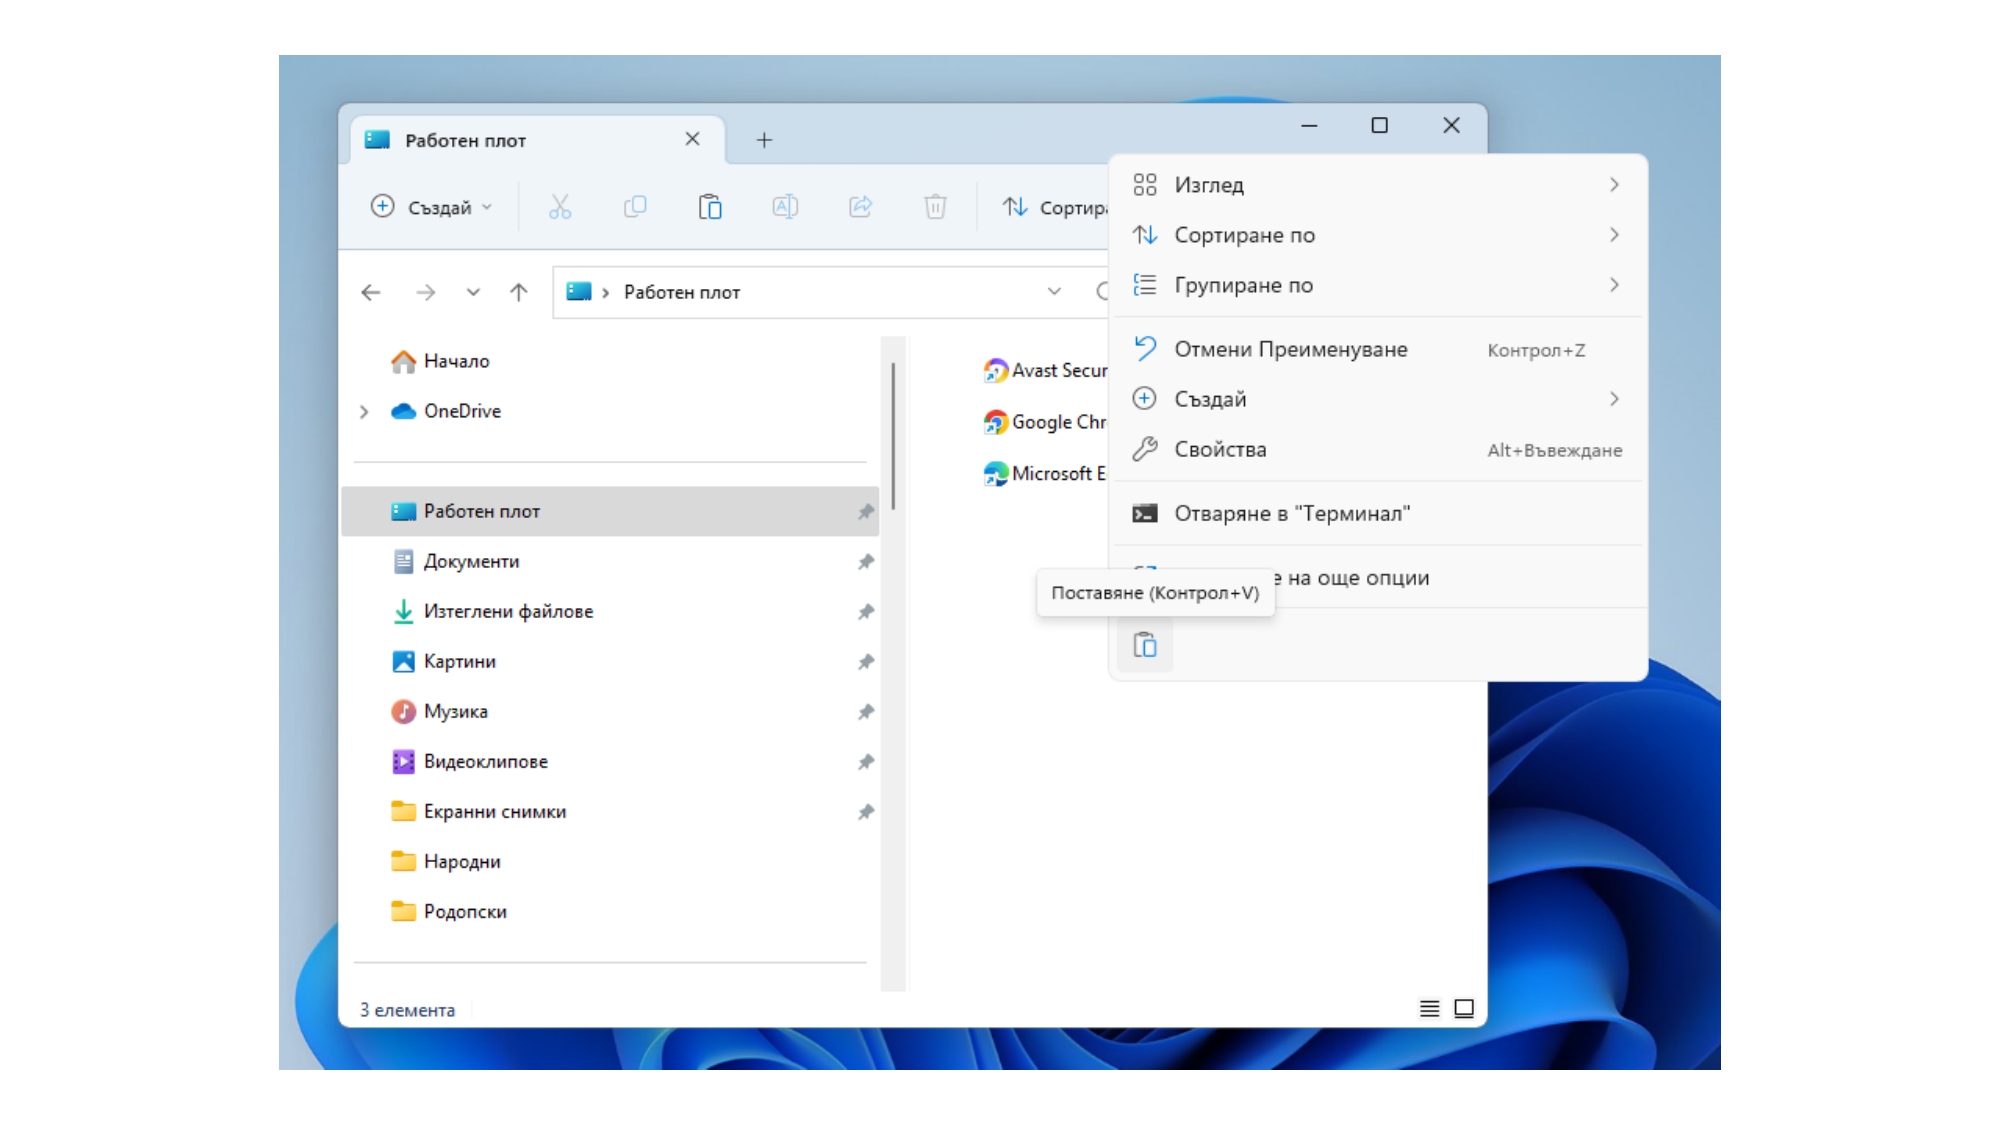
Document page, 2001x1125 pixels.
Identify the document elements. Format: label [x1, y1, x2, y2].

picture [279, 55, 1721, 1070]
